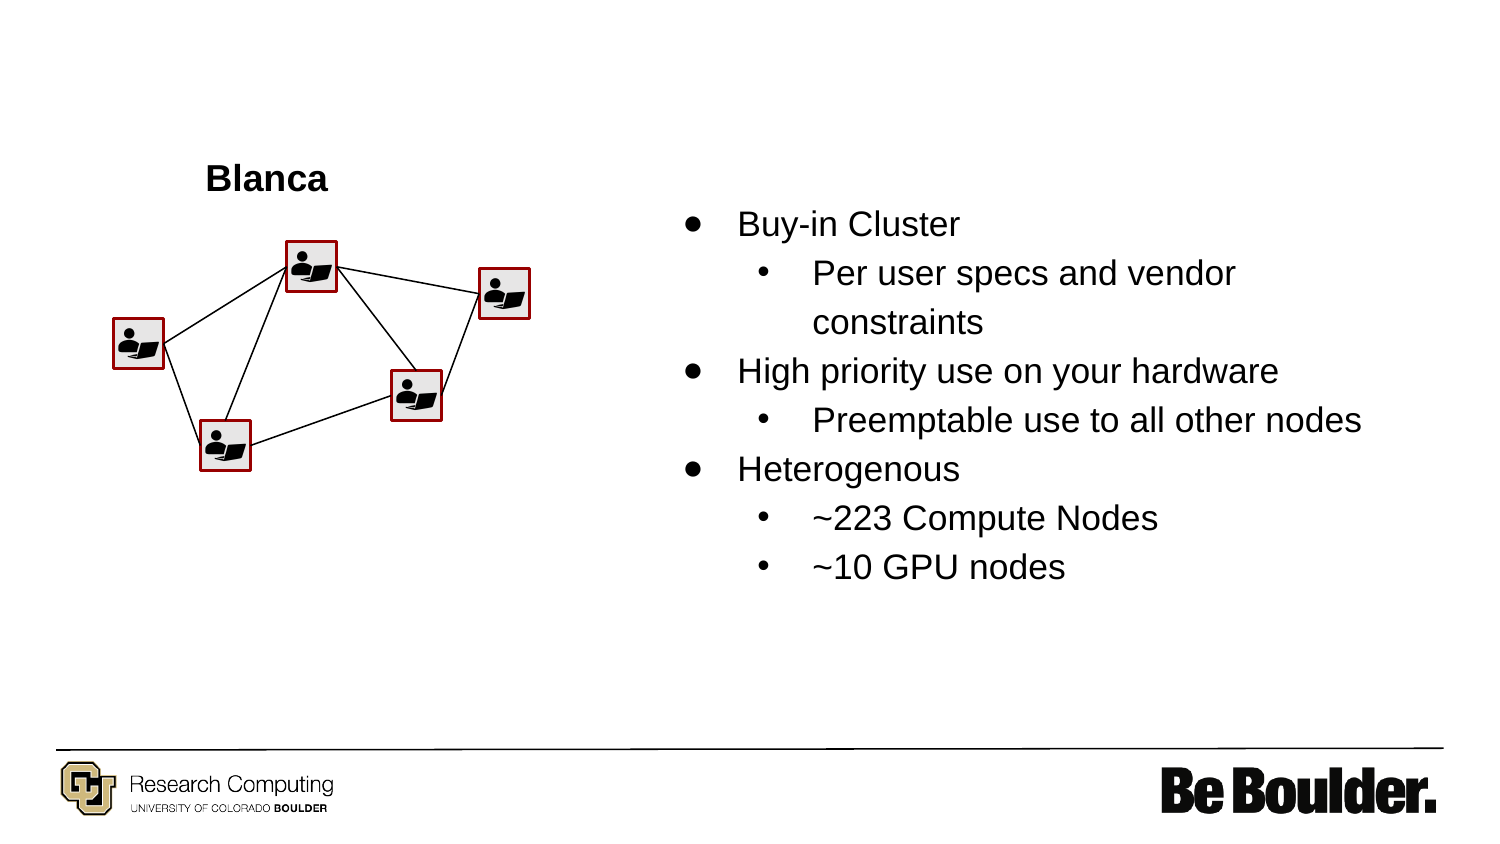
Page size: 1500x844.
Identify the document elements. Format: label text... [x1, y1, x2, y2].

picture [391, 369, 442, 420]
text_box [336, 266, 417, 371]
picture [286, 241, 337, 292]
list Buy-in Cluster Per user specs and vendor constraints High priority use on your hardware Preemptable use to all other nodes Heterogenous ~223 Compute Nodes ~10 GPU nodes [651, 189, 1394, 650]
picture [60, 761, 333, 816]
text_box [254, 395, 392, 446]
picture [1143, 761, 1454, 816]
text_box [417, 266, 480, 294]
picture [478, 268, 530, 319]
picture [113, 318, 164, 369]
picture [199, 420, 251, 471]
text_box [224, 350, 287, 421]
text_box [163, 352, 201, 446]
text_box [440, 302, 480, 396]
text_box Blanca [190, 139, 359, 214]
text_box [163, 266, 287, 344]
